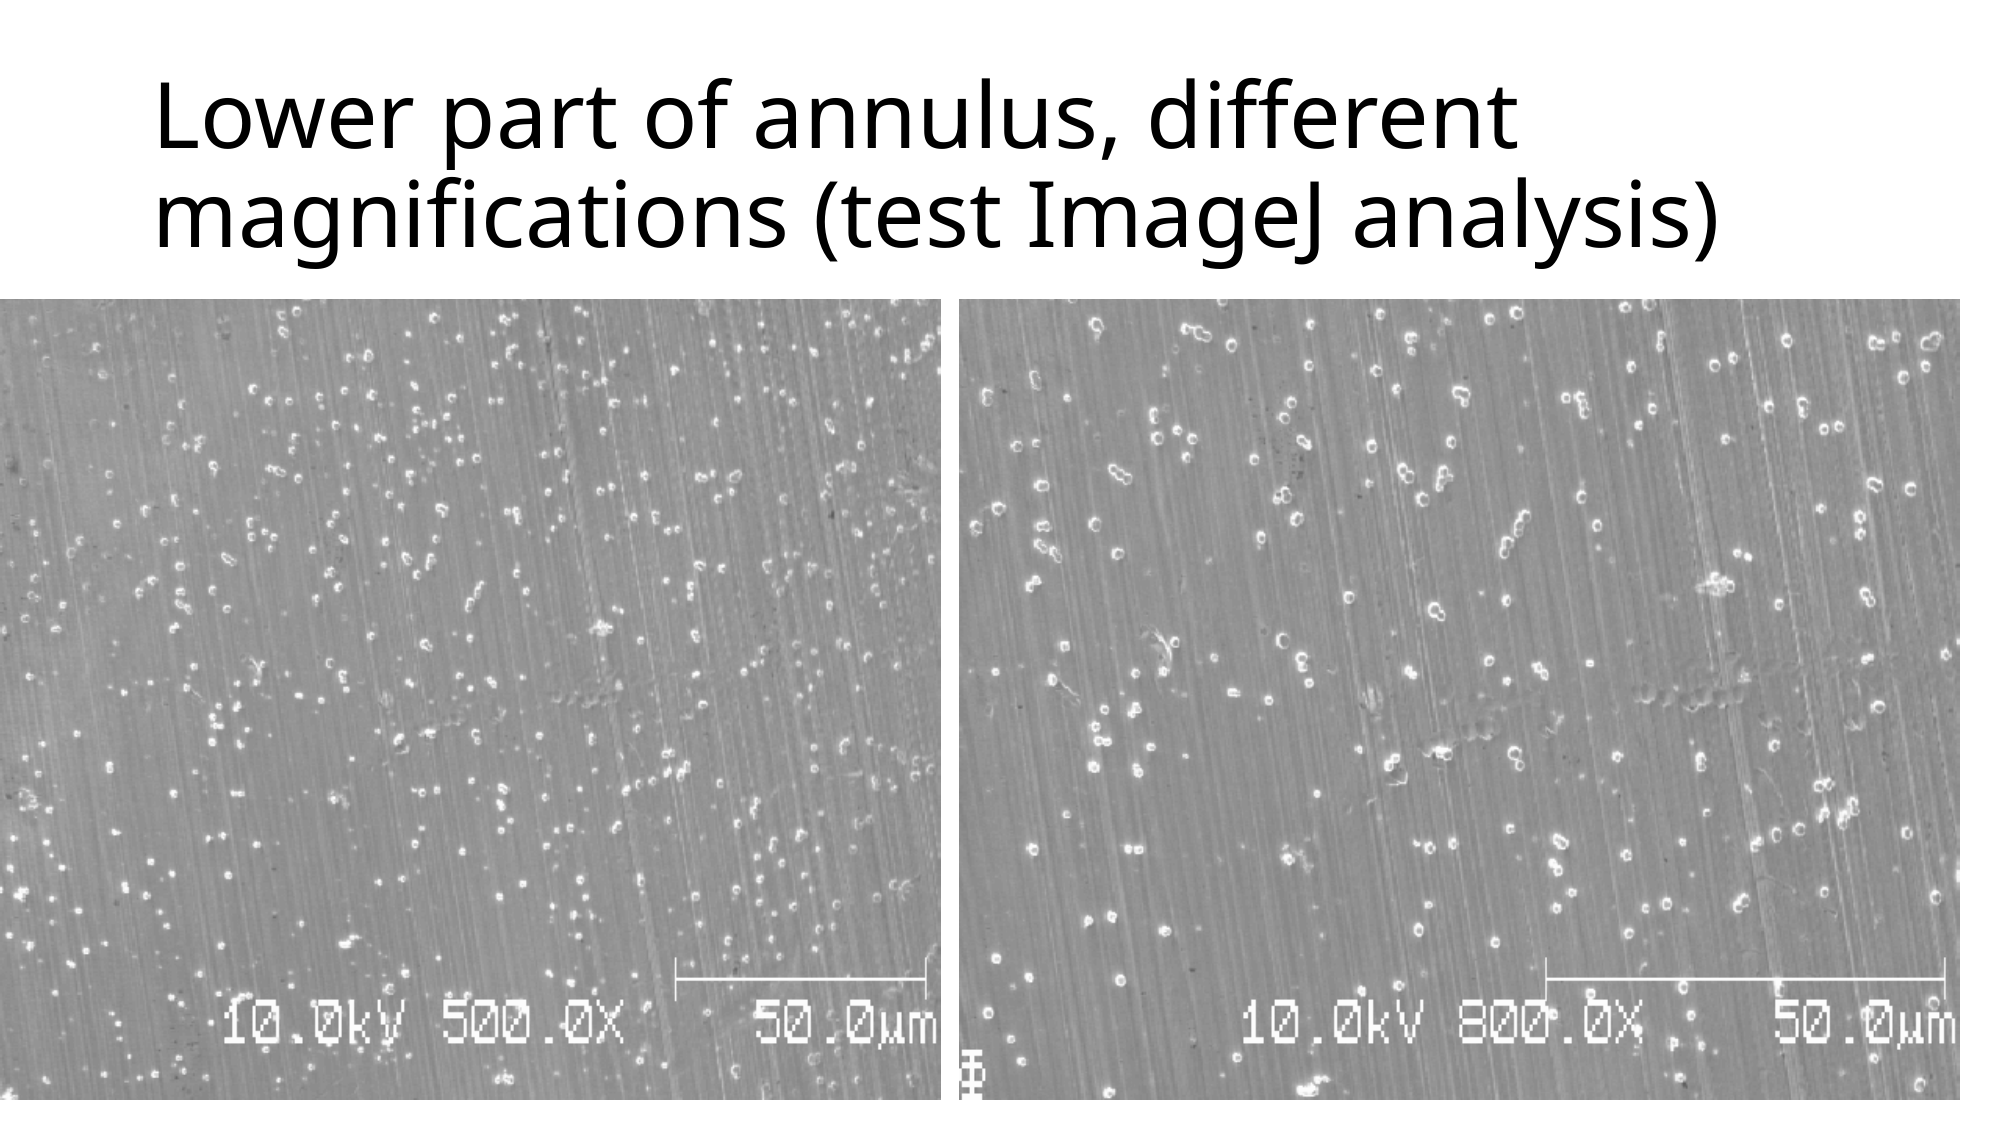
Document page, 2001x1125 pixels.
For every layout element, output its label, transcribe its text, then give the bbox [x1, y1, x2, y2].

picture [0, 299, 941, 1100]
picture [959, 299, 1960, 1100]
title Lower part of annulus, different magnifications (test ImageJ analysis) [137, 59, 1863, 278]
